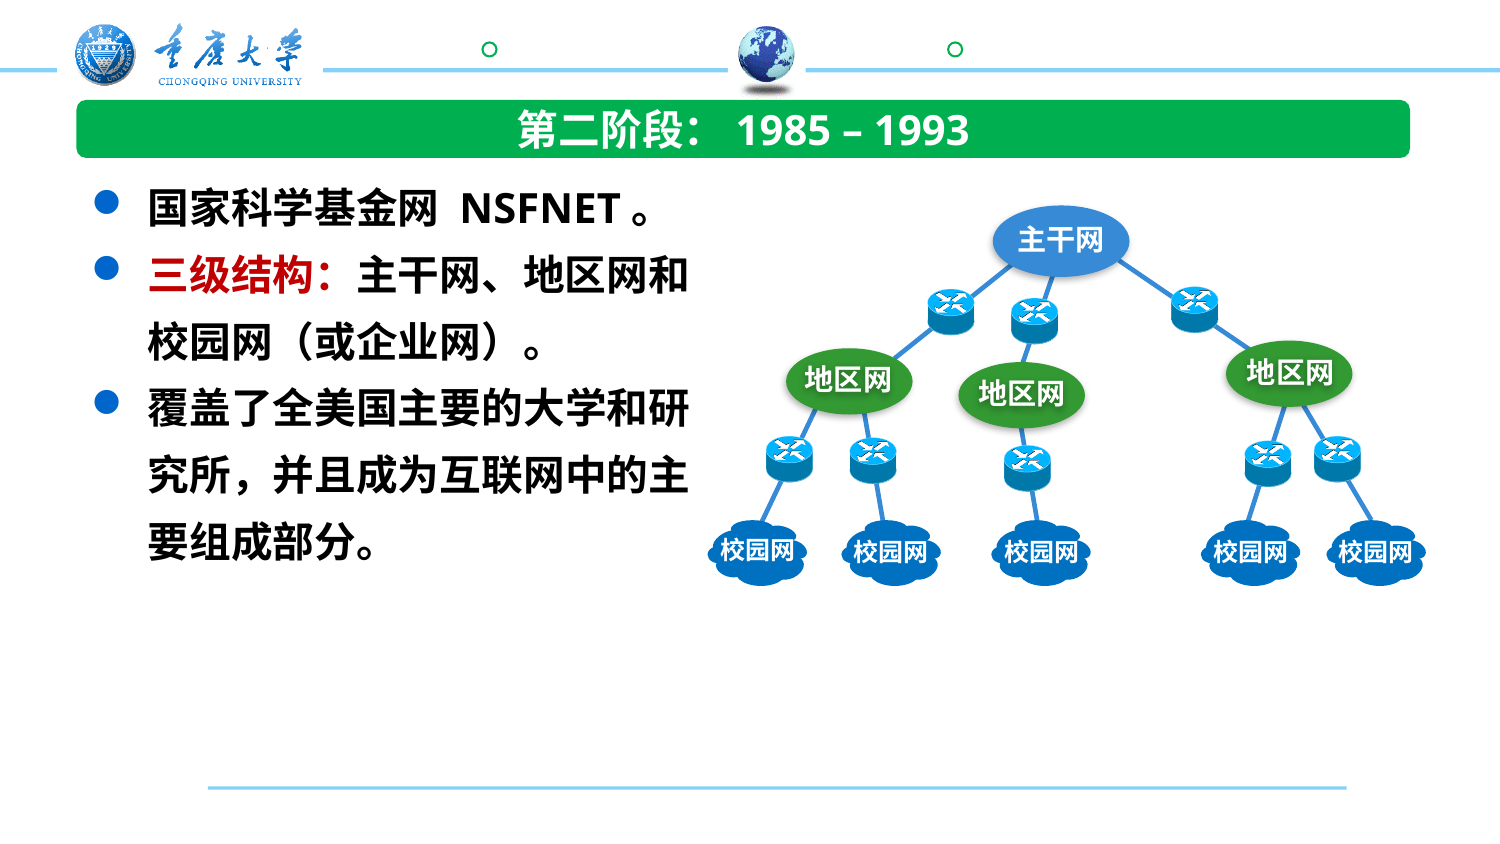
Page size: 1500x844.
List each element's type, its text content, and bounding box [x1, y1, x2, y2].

list 国家科学基金网 NSFNET。 三级结构：主干网、地区网和校园网（或企业网）。 覆盖了全美国主要的大学和研究所，并且成为互联网中的主要组成部分。 [76, 158, 731, 679]
list 第二阶段：1985 – 1993 [204, 99, 1293, 158]
picture [57, 5, 323, 97]
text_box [704, 205, 1430, 587]
picture [736, 24, 796, 99]
